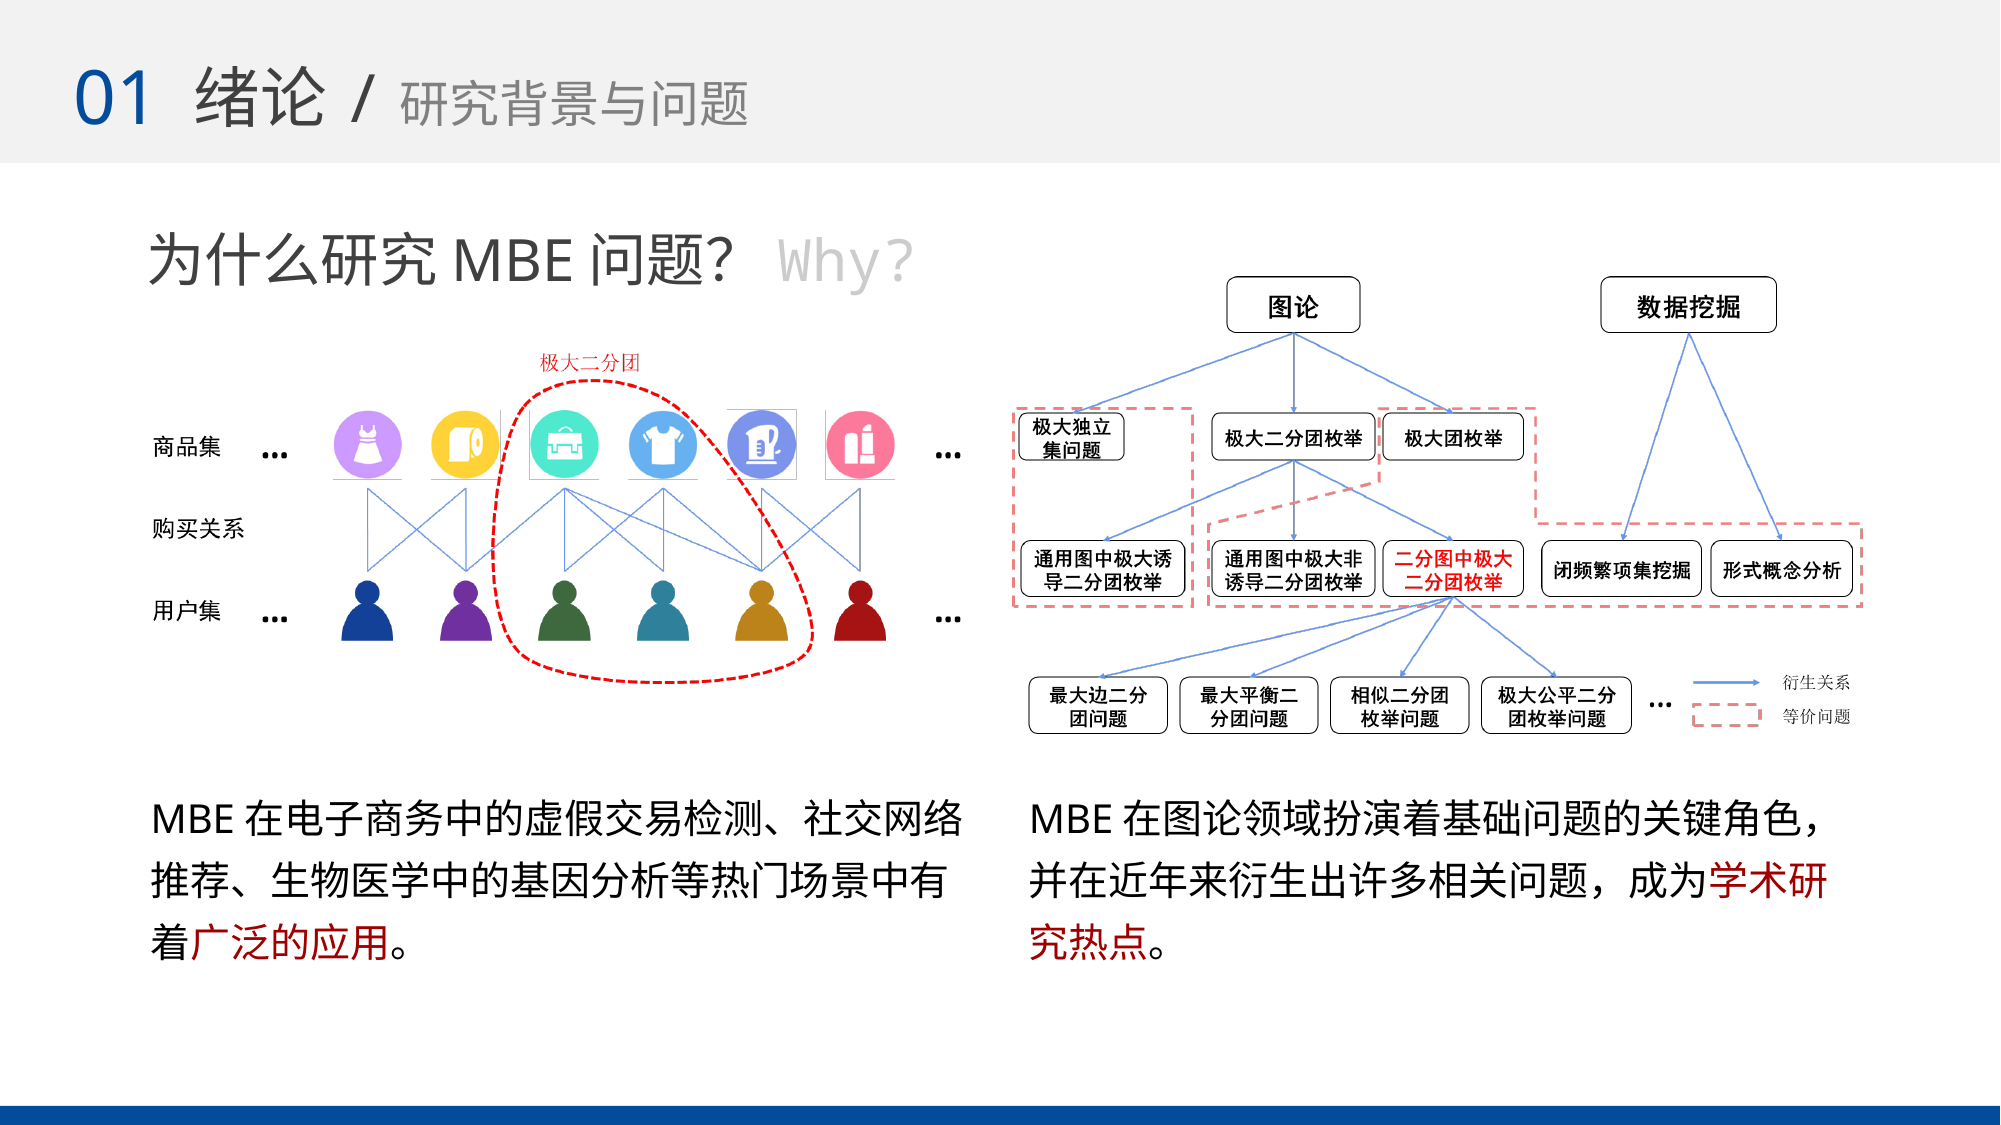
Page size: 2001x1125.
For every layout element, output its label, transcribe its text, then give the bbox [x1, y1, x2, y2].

text_box [0, 1105, 2000, 1125]
text_box 绪论/研究背景与问题 [179, 48, 1600, 144]
text_box 为什么研究MBE问题？Why? [131, 215, 1061, 301]
text_box [0, 0, 2000, 164]
text_box 01 [53, 42, 179, 147]
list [137, 342, 988, 684]
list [1012, 276, 1863, 741]
text_box MBE在电子商务中的虚假交易检测、社交网络推荐、生物医学中的基因分析等热门场景中有着广泛的应用。 [135, 771, 986, 975]
text_box MBE在图论领域扮演着基础问题的关键角色，并在近年来衍生出许多相关问题，成为学术研究热点。 [1014, 771, 1865, 975]
